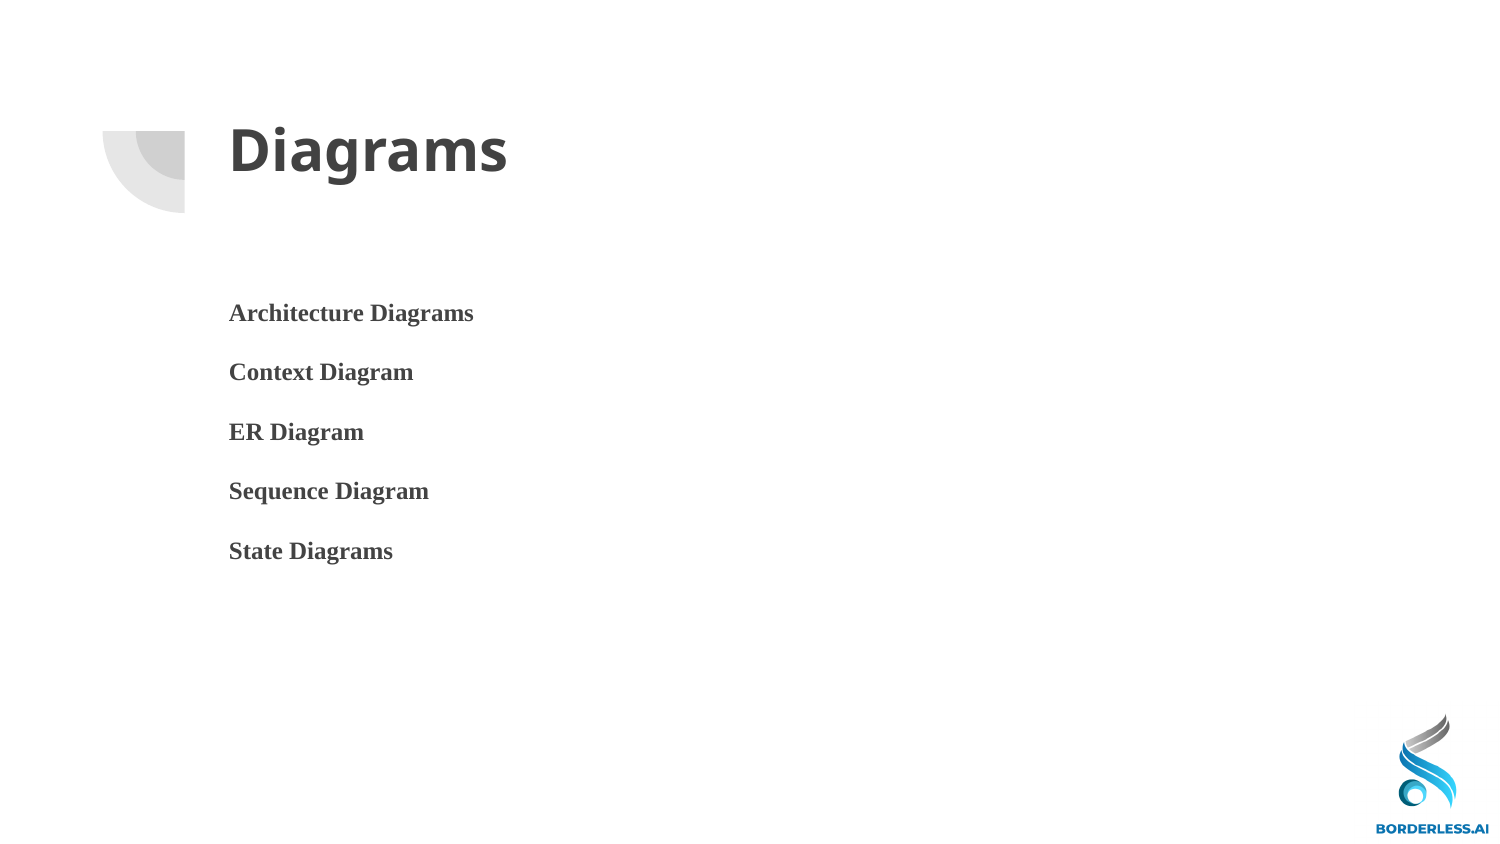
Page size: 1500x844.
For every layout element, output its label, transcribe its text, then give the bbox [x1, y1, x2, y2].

title Diagrams [213, 98, 1368, 263]
list Architecture Diagrams Context Diagram ER Diagram Sequence Diagram State Diagrams [213, 277, 1368, 782]
picture [1354, 701, 1500, 844]
